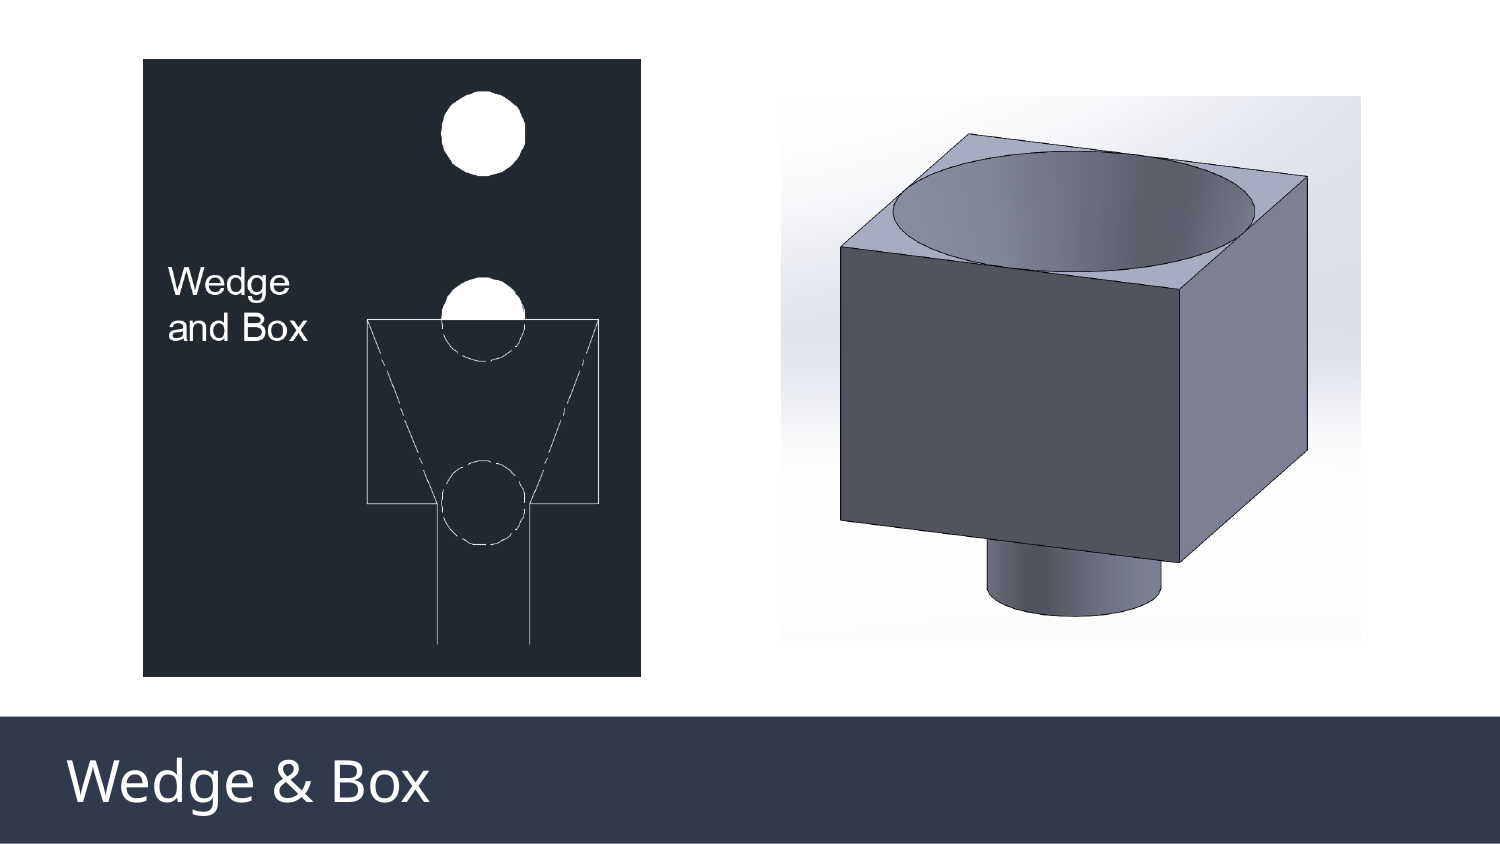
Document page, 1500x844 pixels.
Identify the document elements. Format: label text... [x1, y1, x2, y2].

picture [143, 59, 641, 677]
picture [780, 95, 1361, 641]
list Wedge & Box [51, 741, 1361, 818]
